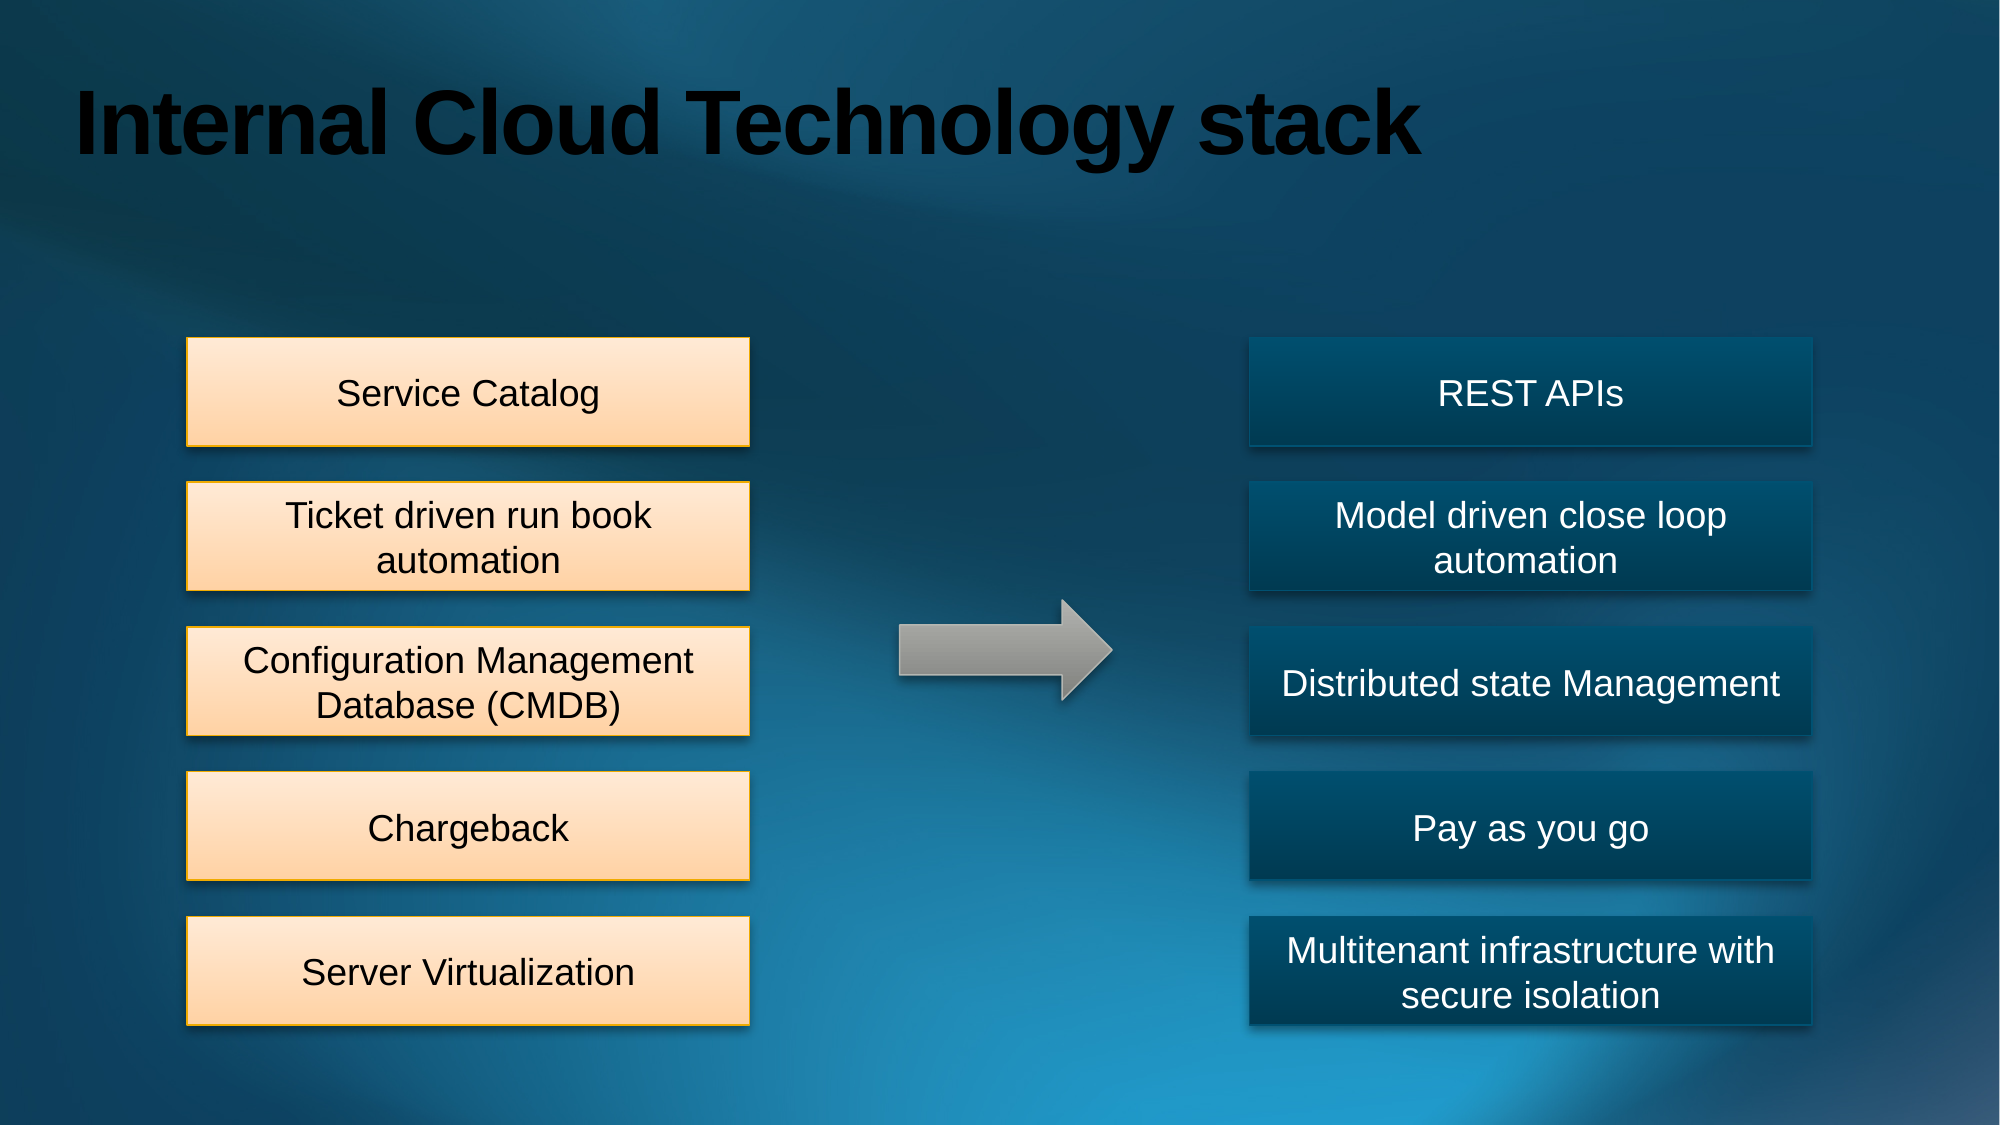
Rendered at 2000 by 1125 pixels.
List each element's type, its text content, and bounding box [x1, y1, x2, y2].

text_box Chargeback [186, 771, 750, 881]
text_box Server Virtualization [186, 916, 750, 1026]
text_box [898, 599, 1113, 701]
text_box Service Catalog [186, 337, 750, 447]
picture [0, 0, 2000, 1125]
title Internal Cloud Technology stack [74, 62, 1875, 250]
text_box Configuration Management Database (CMDB) [186, 626, 750, 736]
text_box Ticket driven run book automation [186, 481, 750, 591]
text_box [1249, 337, 1813, 1026]
